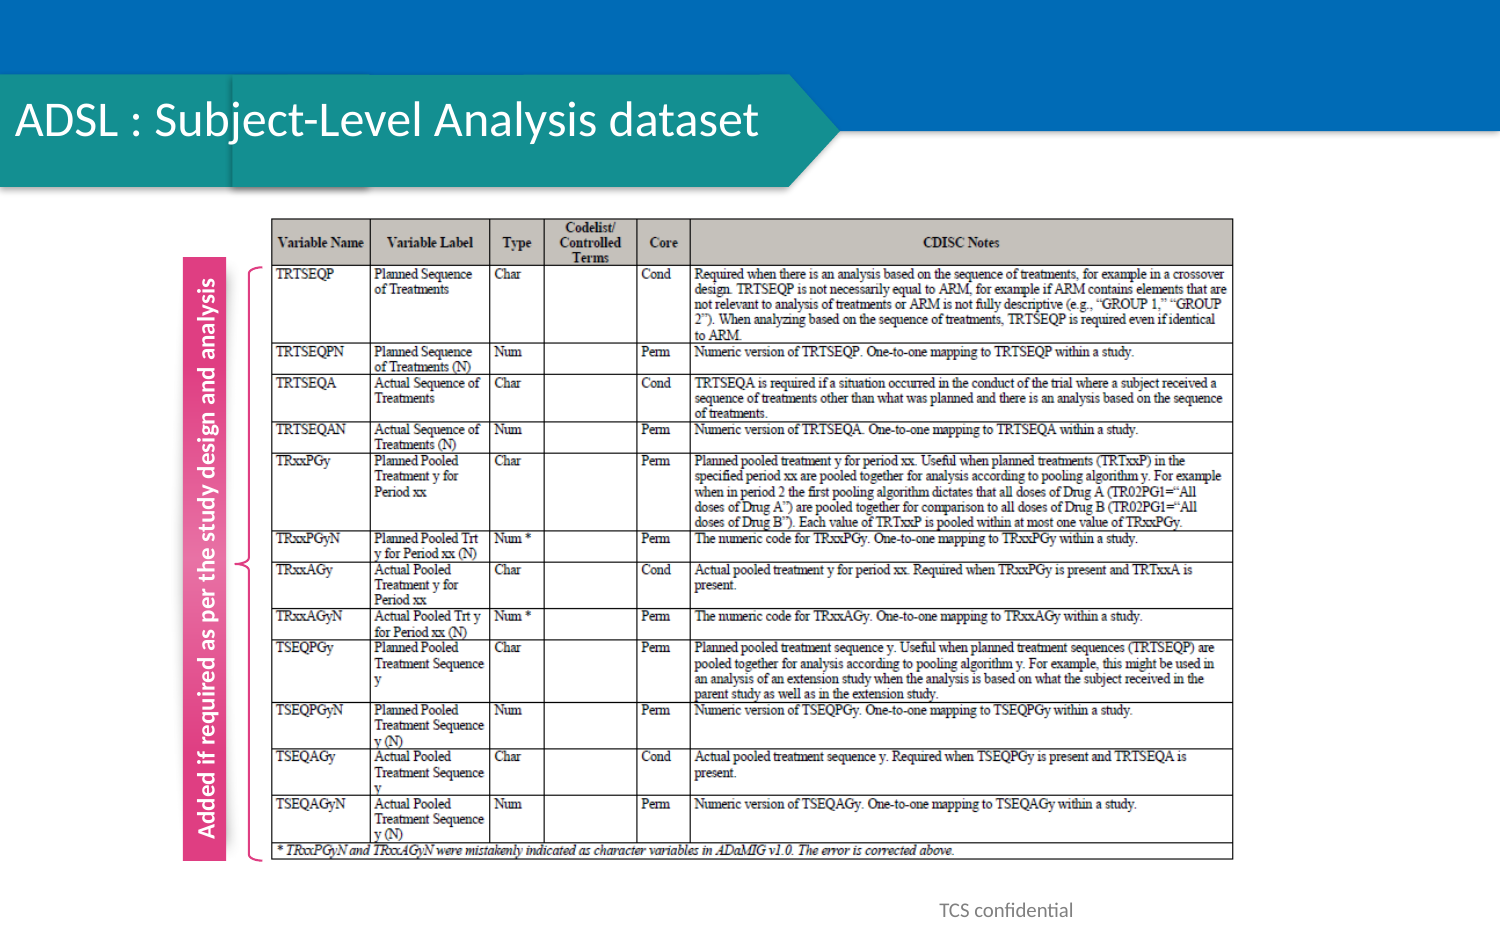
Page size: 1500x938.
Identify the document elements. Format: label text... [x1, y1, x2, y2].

title ADSL : Subject-Level Analysis dataset [0, 79, 1397, 168]
text_box [252, 267, 257, 861]
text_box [170, 257, 247, 861]
list TCS confidential [775, 891, 1238, 927]
picture [262, 215, 1238, 862]
